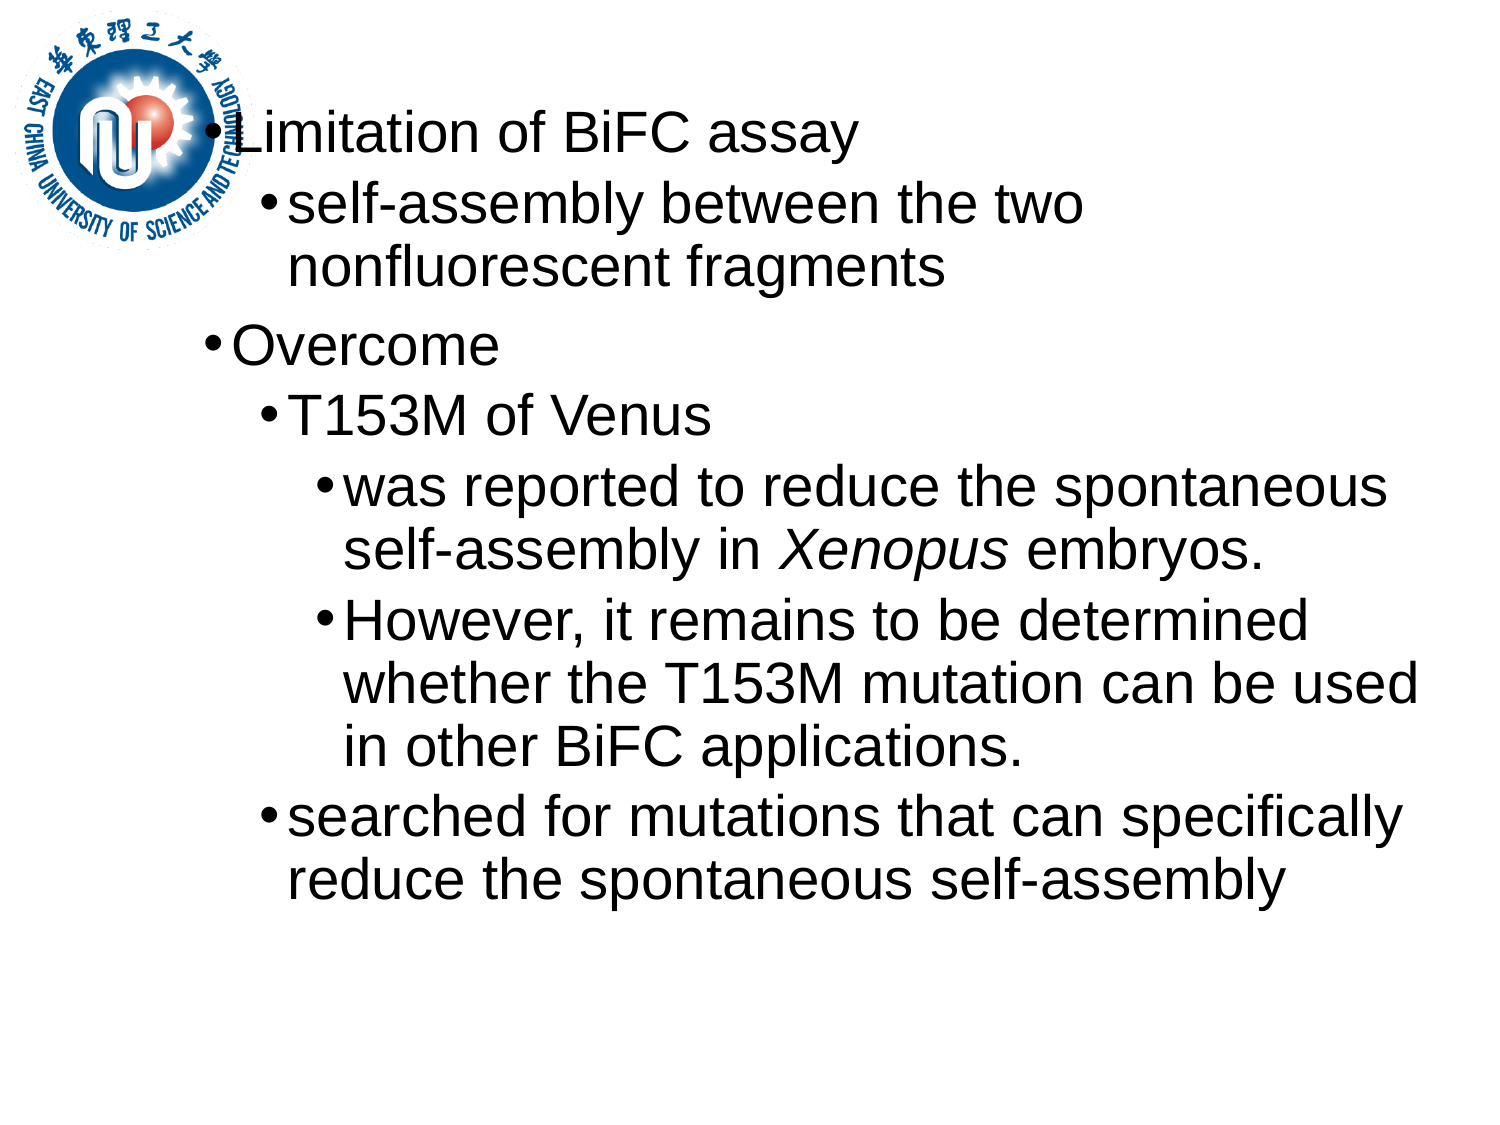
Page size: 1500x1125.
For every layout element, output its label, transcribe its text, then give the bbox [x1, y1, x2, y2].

picture [13, 9, 254, 250]
list Limitation of BiFC assay self-assembly between the two nonfluorescent fragments Overcome T153M of Venus was reported to reduce the spontaneous self-assembly in Xenopus embryos. However, it remains to be determined whether the T153M mutation can be used in other BiFC applications. searched for mutations that can specifically reduce the spontaneous self-assembly [188, 94, 1453, 1010]
